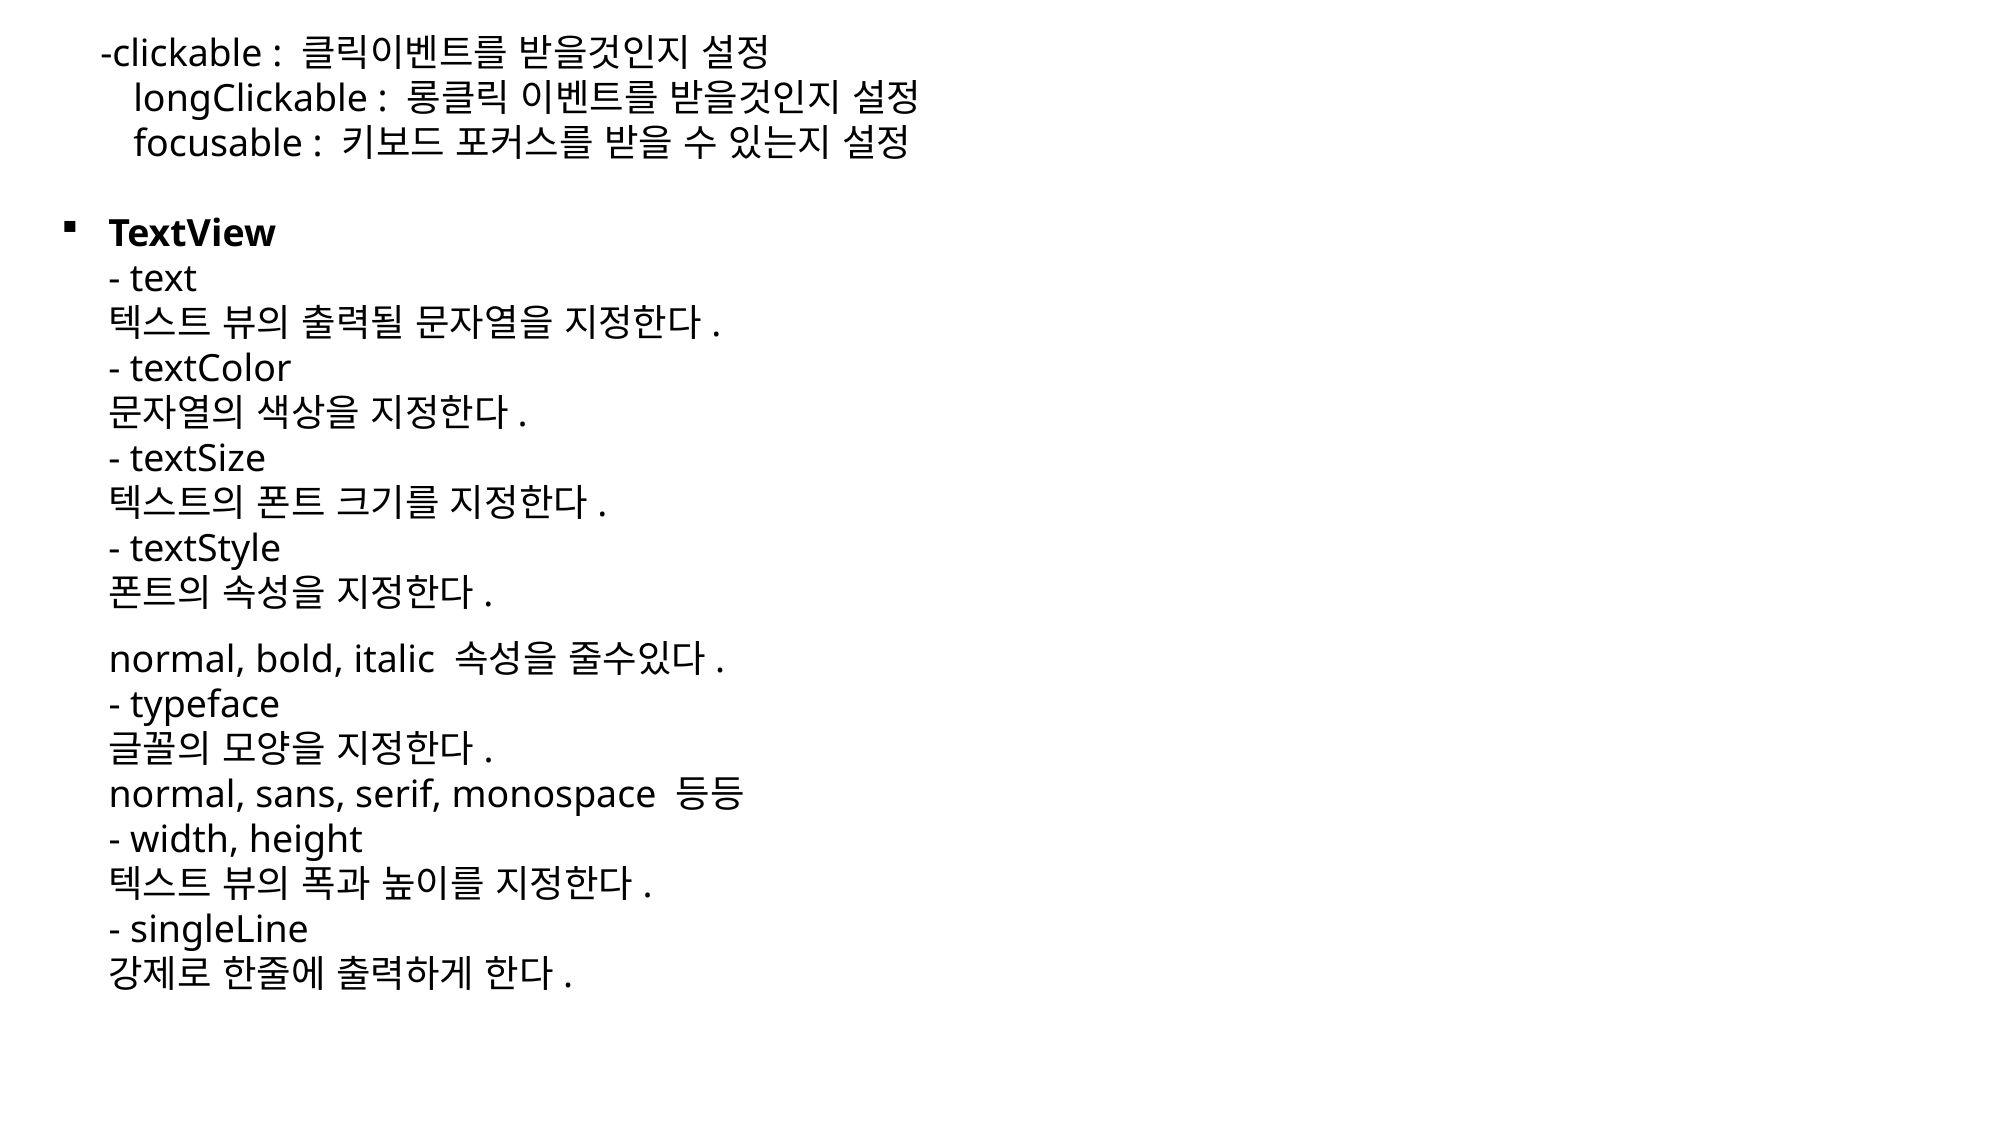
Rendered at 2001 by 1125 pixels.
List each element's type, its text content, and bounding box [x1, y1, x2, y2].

text_box normal, bold, italic 속성을 줄수있다. - typeface 글꼴의 모양을 지정한다. normal, sans, serif, monospace 등등 - width, height 텍스트 뷰의 폭과 높이를 지정한다. - singleLine 강제로 한줄에 출력하게 한다. [93, 627, 827, 1003]
text_box -clickable : 클릭이벤트를 받을것인지 설정 longClickable : 롱클릭 이벤트를 받을것인지 설정 focusable : 키보드 포커스를 받을 수 있는지 설정 TextView - text 텍스트 뷰의 출력될 문자열을 지정한다. - textColor 문자열의 색상을 지정한다. - textSize 텍스트의 폰트 크기를 지정한다. - textStyle 폰트의 속성을 지정한다. [46, 21, 1025, 622]
